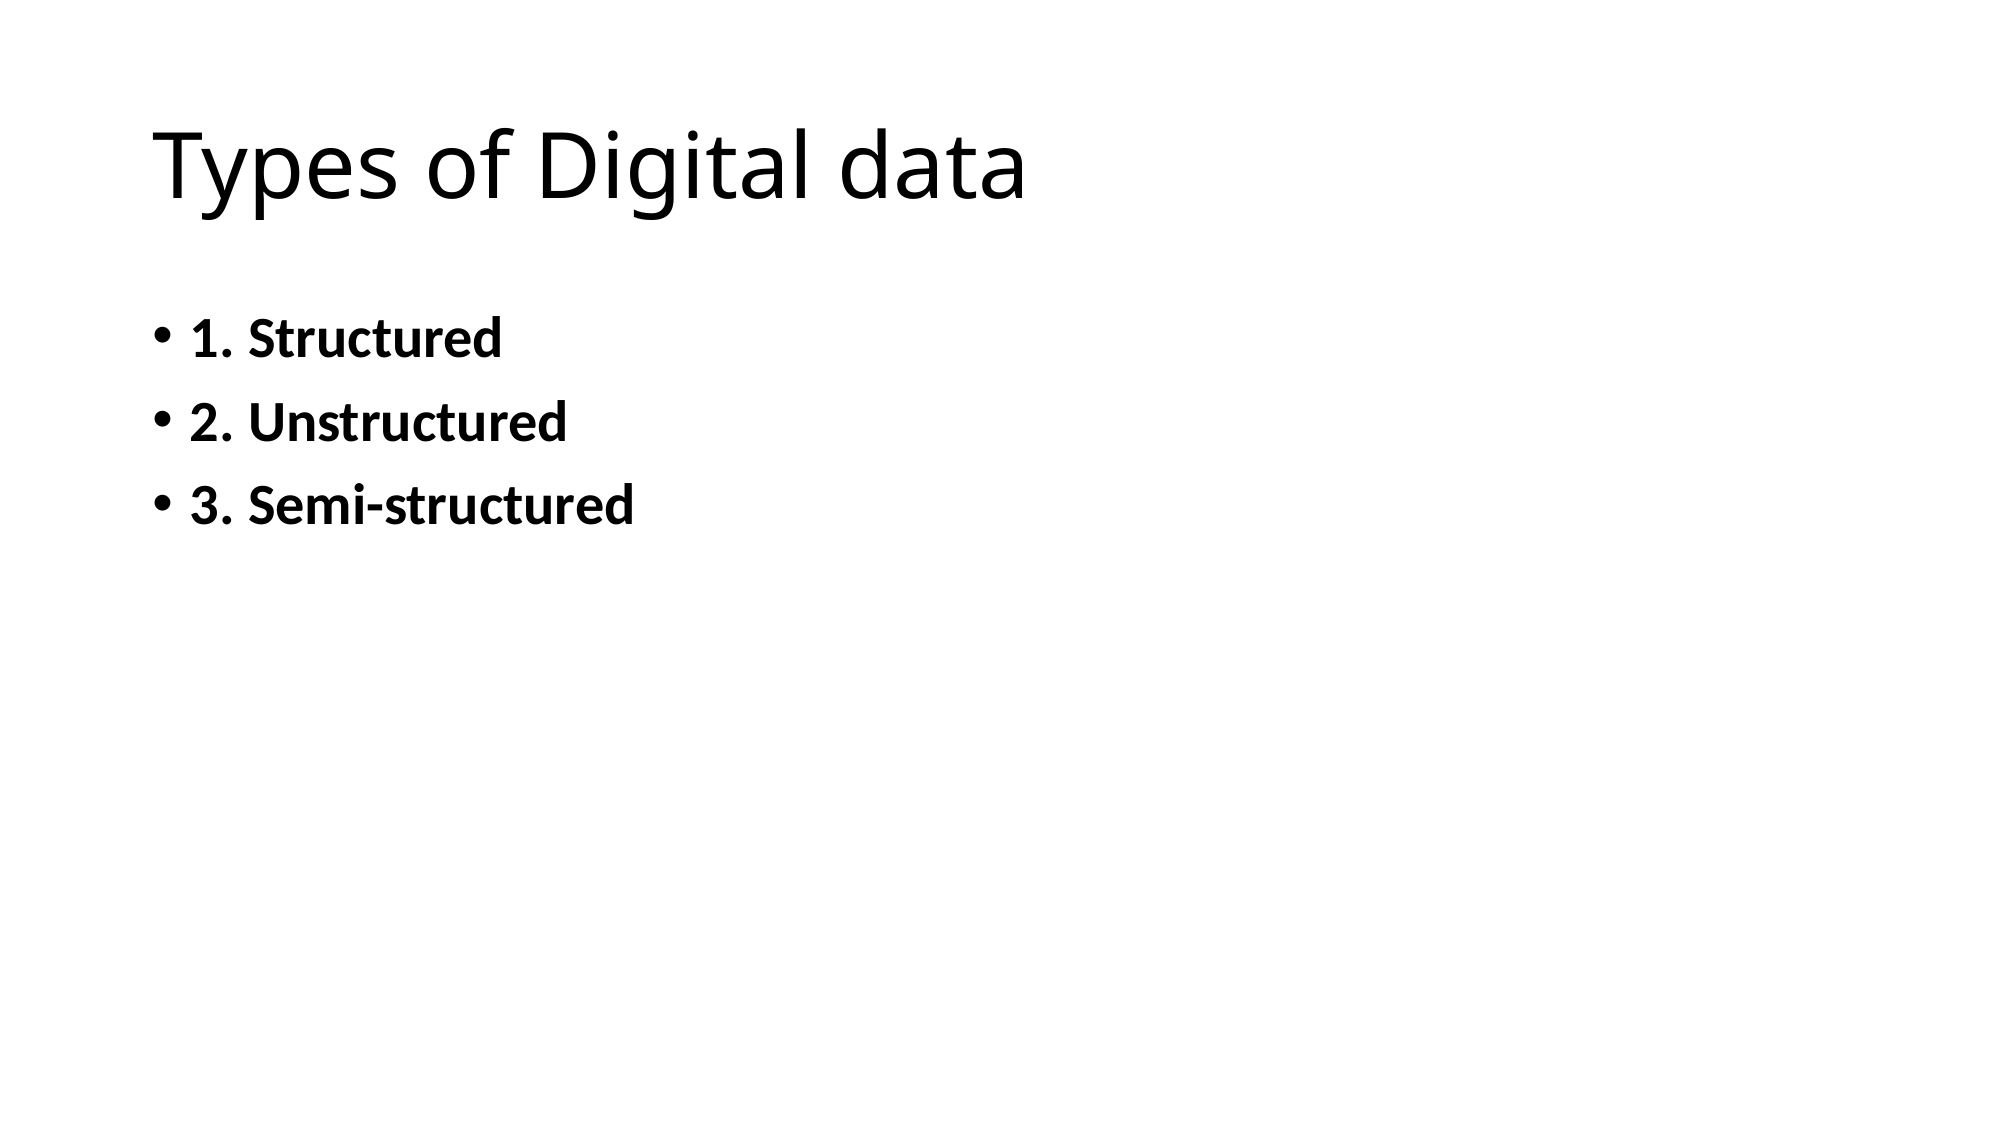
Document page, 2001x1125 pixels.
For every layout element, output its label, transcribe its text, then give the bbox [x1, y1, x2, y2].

title Types of Digital data [137, 59, 1863, 278]
list 1. Structured 2. Unstructured 3. Semi-structured [137, 299, 1863, 1014]
